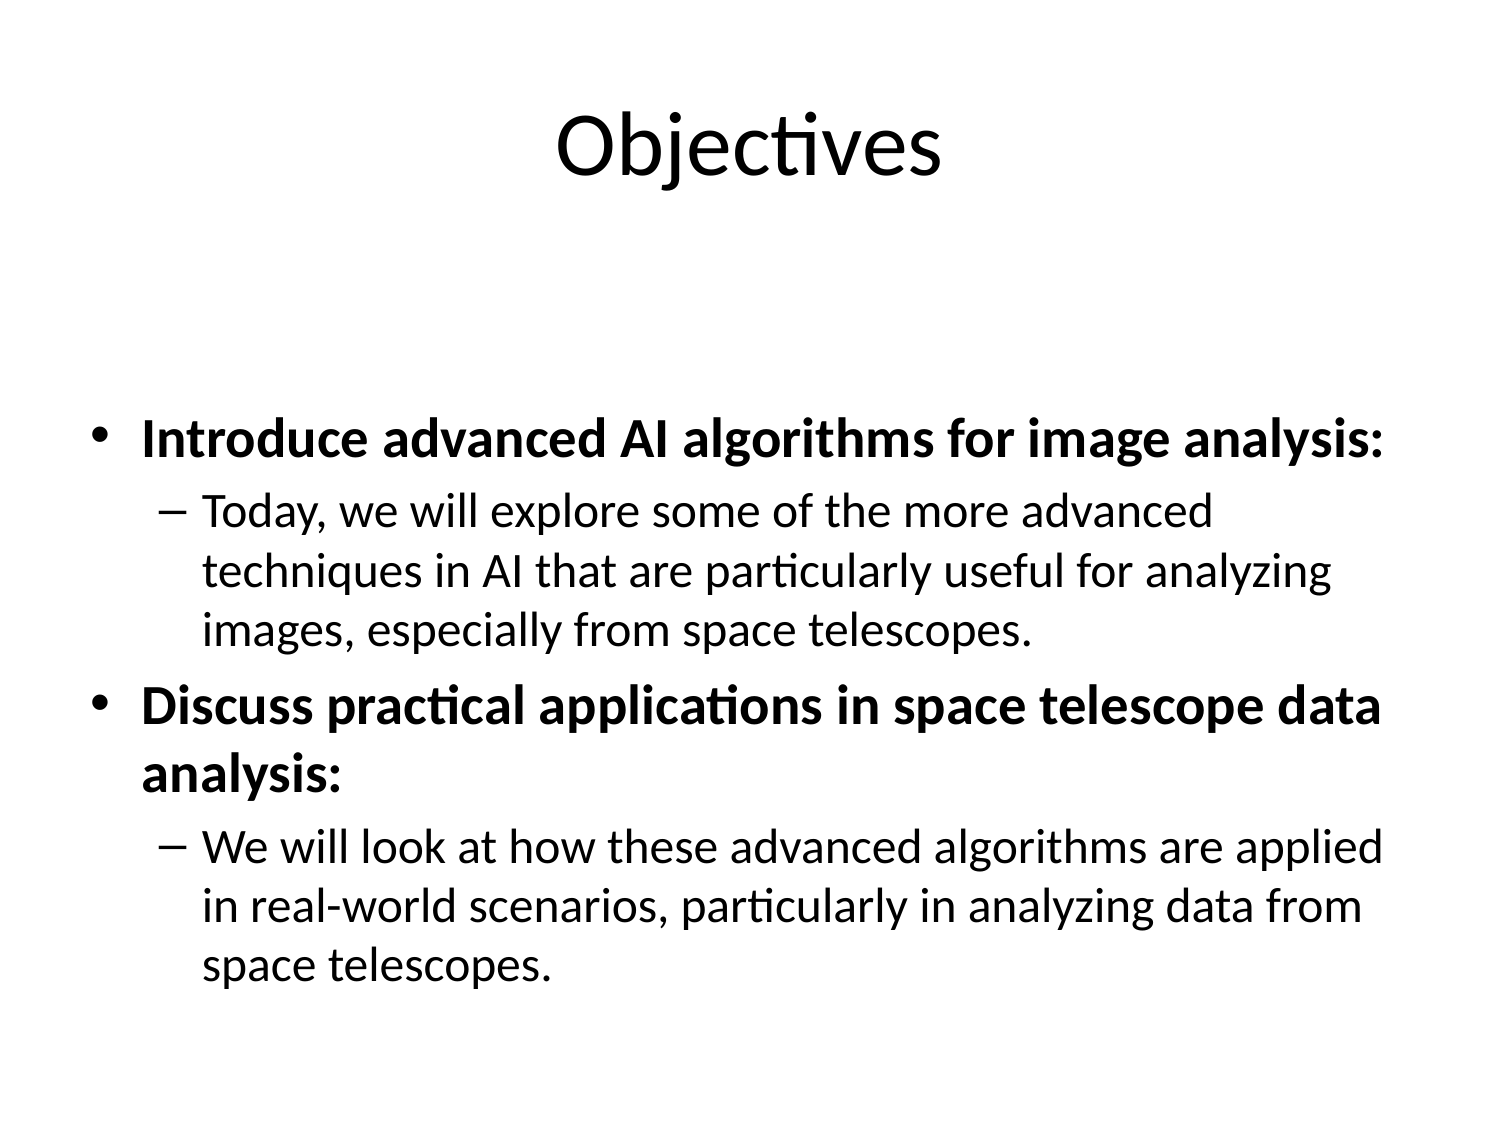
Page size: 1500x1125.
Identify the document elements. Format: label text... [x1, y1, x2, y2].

title Objectives [75, 45, 1425, 233]
list Introduce advanced AI algorithms for image analysis: Today, we will explore some of the more advanced techniques in AI that are particularly useful for analyzing images, especially from space telescopes. Discuss practical applications in space telescope data analysis: We will look at how these advanced algorithms are applied in real-world scenarios, particularly in analyzing data from space telescopes. [75, 262, 1425, 1005]
